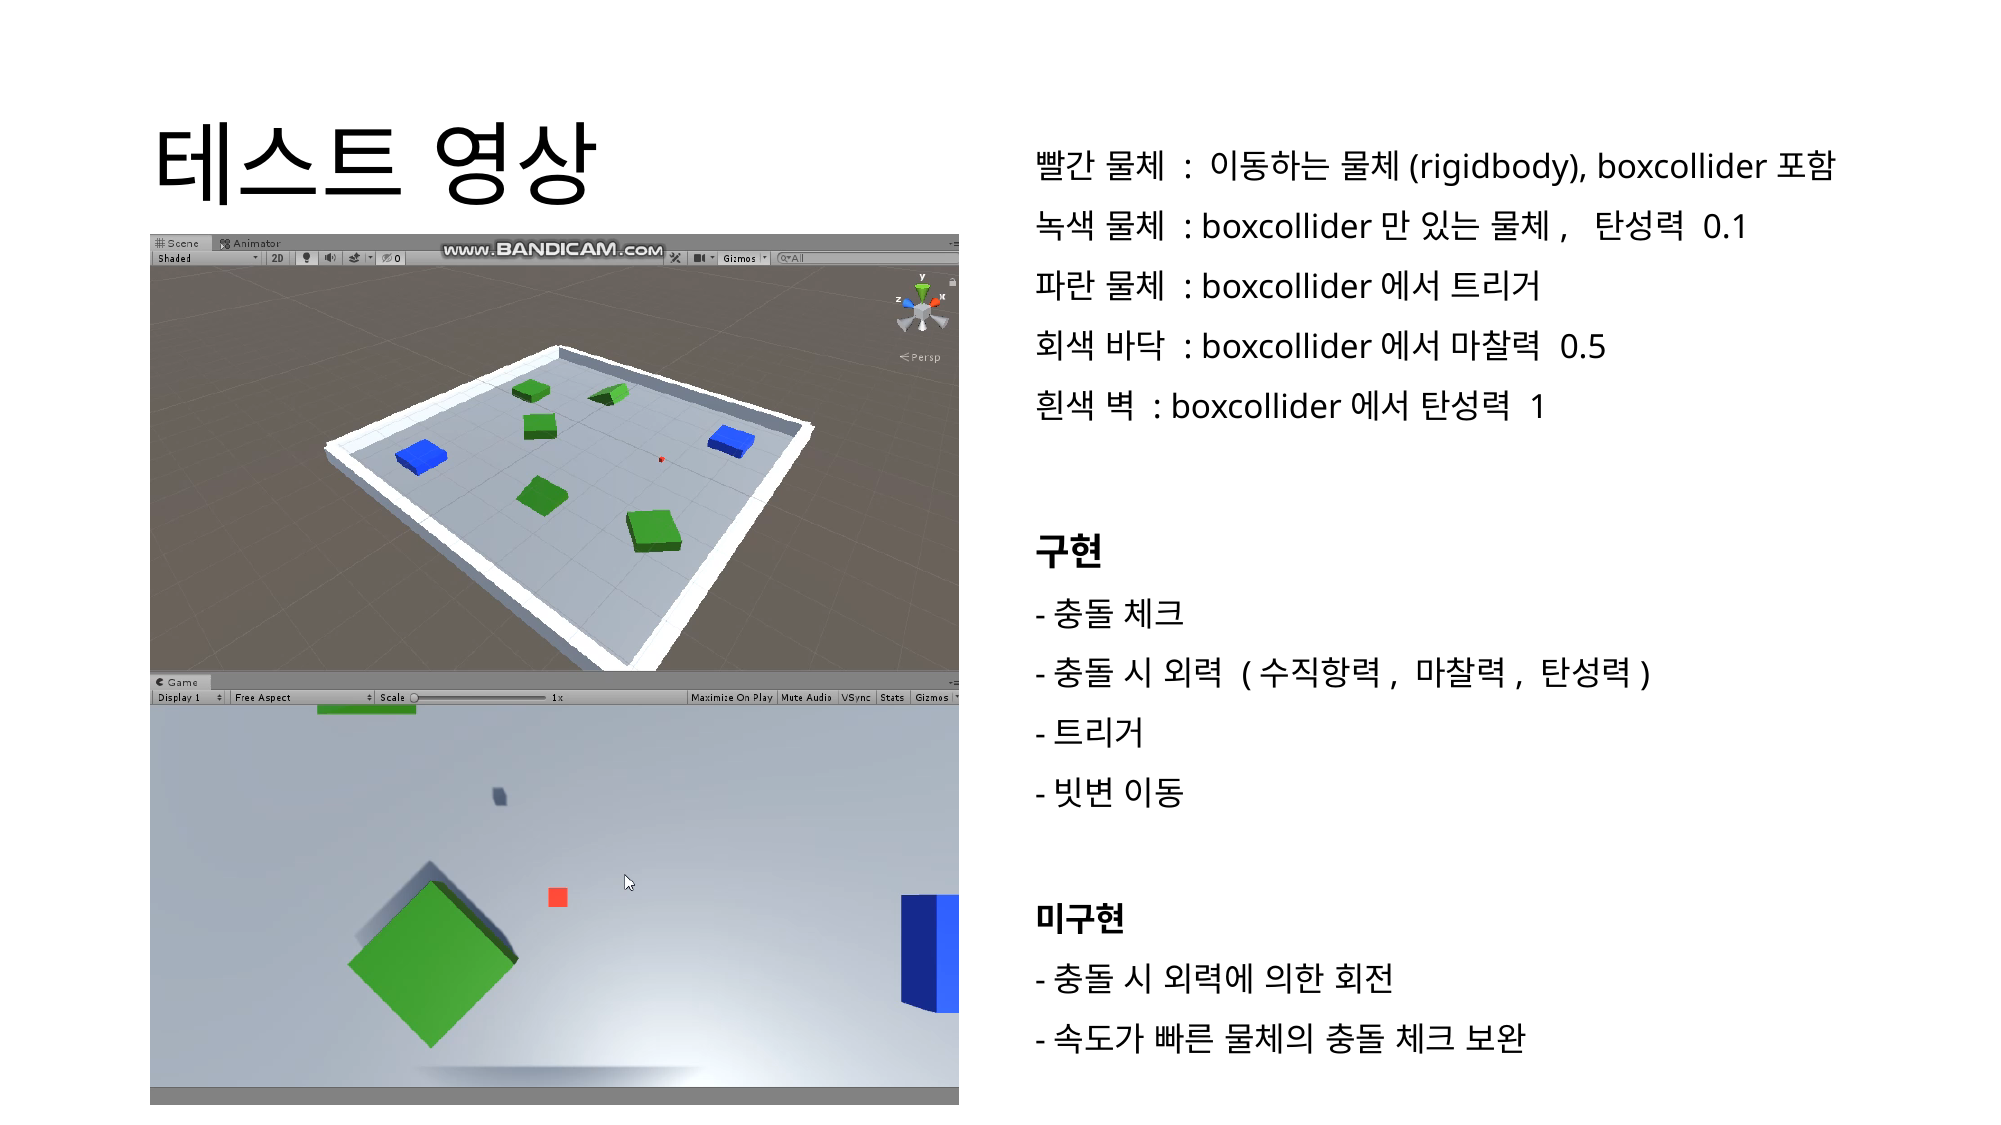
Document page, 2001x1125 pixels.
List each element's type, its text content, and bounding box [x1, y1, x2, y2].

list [149, 233, 960, 1106]
text_box 빨간 물체 : 이동하는 물체(rigidbody), boxcollider포함 녹색 물체 : boxcollider만 있는 물체, 탄성력 0.1 파란 물체 : boxcollider에서 트리거 회색 바닥 : boxcollider에서 마찰력 0.5 흰색 벽 : boxcollider에서 탄성력 1 [1020, 118, 1979, 433]
text_box 구현 -충돌 체크 -충돌 시 외력 (수직항력, 마찰력, 탄성력) -트리거 -빗변 이동 [1020, 497, 1746, 820]
title 테스트 영상 [137, 59, 1863, 278]
text_box 미구현 -충돌 시 외력에 의한 회전 -속도가 빠른 물체의 충돌 체크 보완 [1020, 871, 1746, 1066]
